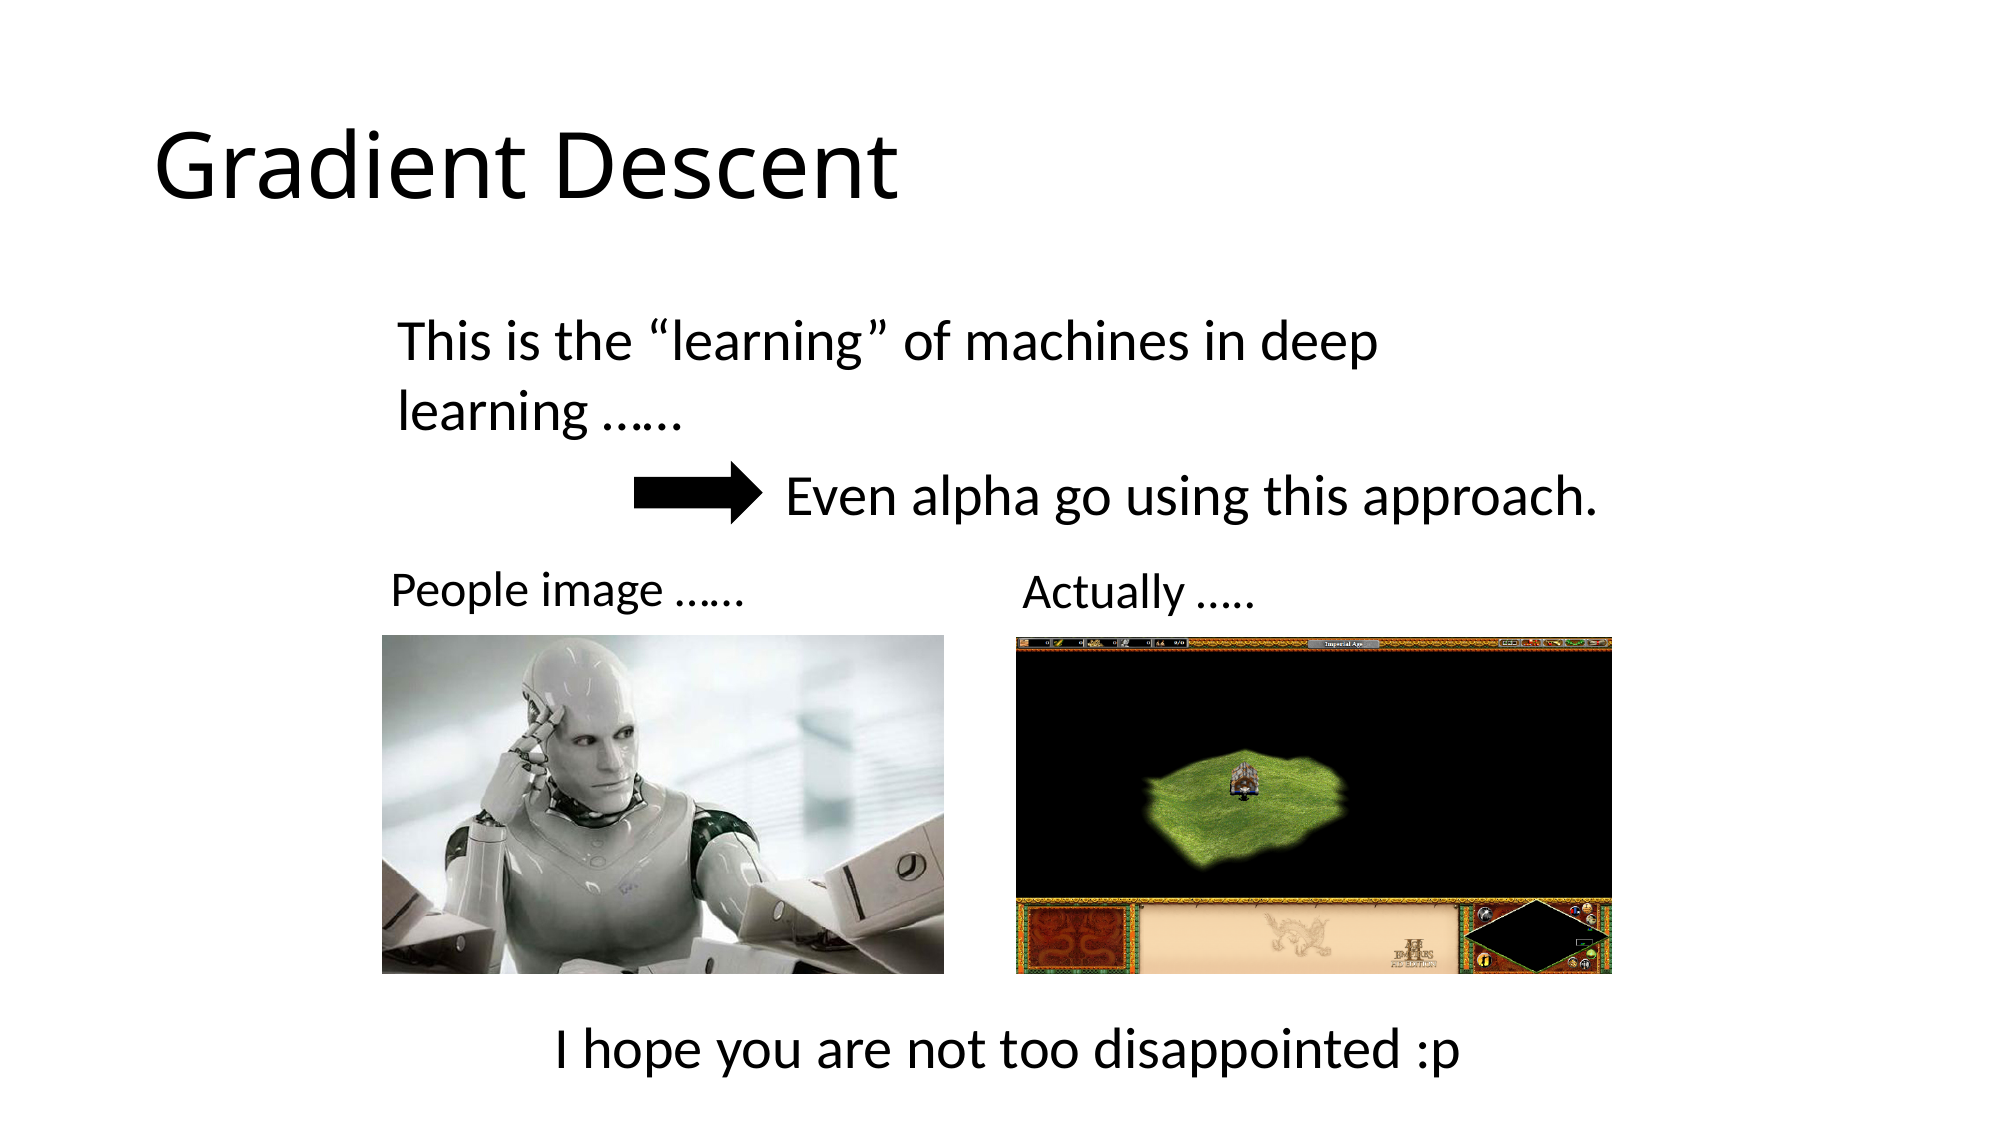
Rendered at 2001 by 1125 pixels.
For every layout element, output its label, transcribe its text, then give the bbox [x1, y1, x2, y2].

text_box Even alpha go using this approach. [770, 449, 1647, 535]
title Gradient Descent [137, 59, 1863, 278]
text_box People image …… [261, 548, 874, 624]
picture [382, 635, 944, 974]
text_box Actually ….. [1007, 551, 1621, 627]
text_box [634, 460, 763, 525]
text_box I hope you are not too disappointed :p [507, 1003, 1509, 1088]
text_box This is the “learning” of machines in deep learning …… [382, 294, 1547, 450]
picture [1016, 637, 1612, 974]
